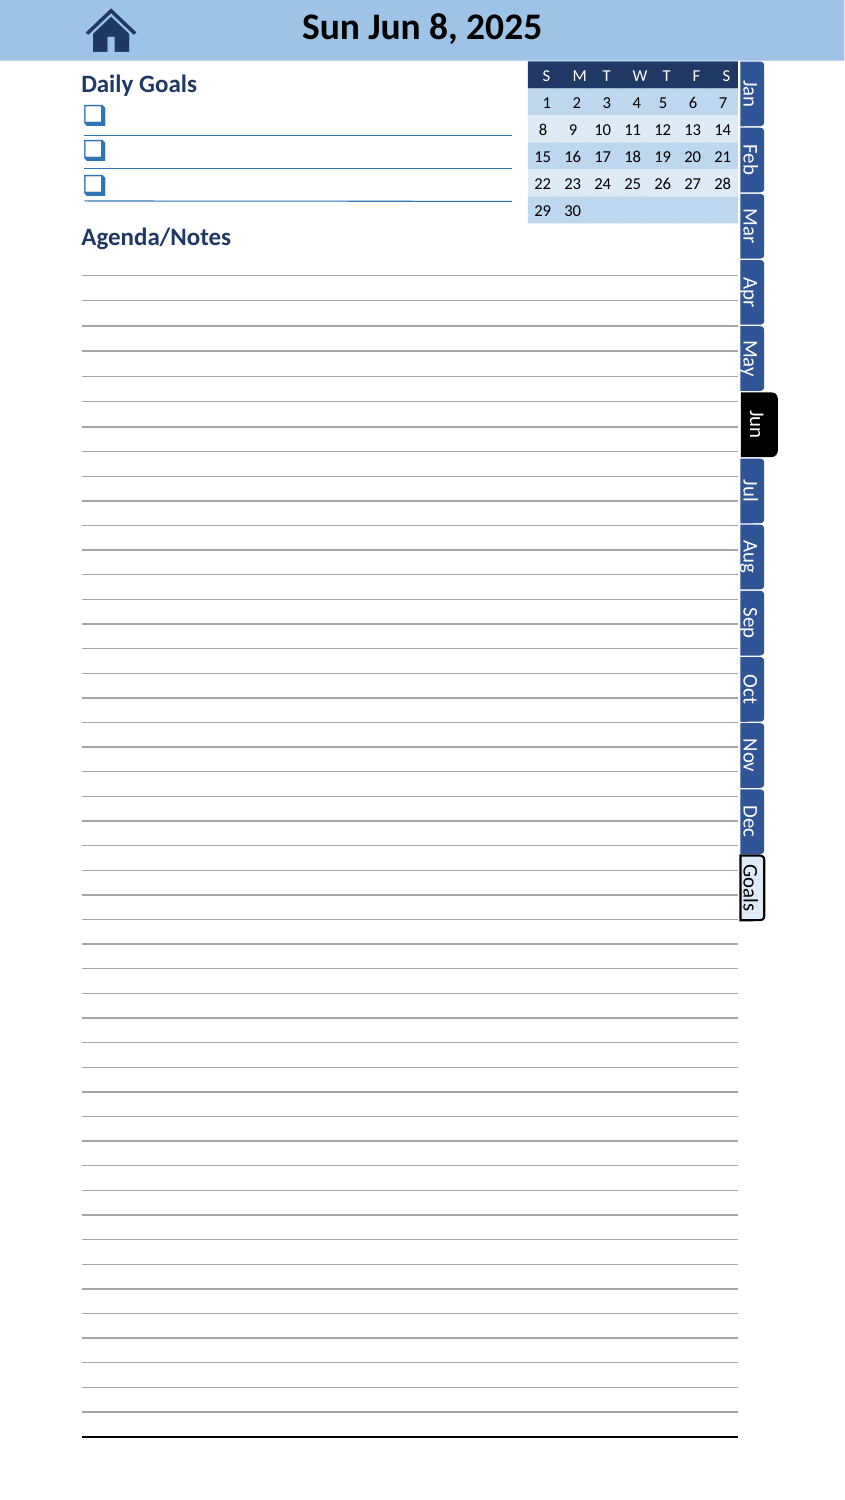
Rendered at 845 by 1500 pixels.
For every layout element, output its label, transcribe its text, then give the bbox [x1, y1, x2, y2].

picture [82, 1, 140, 59]
list Sun Jun 8, 2025 [190, 0, 655, 61]
